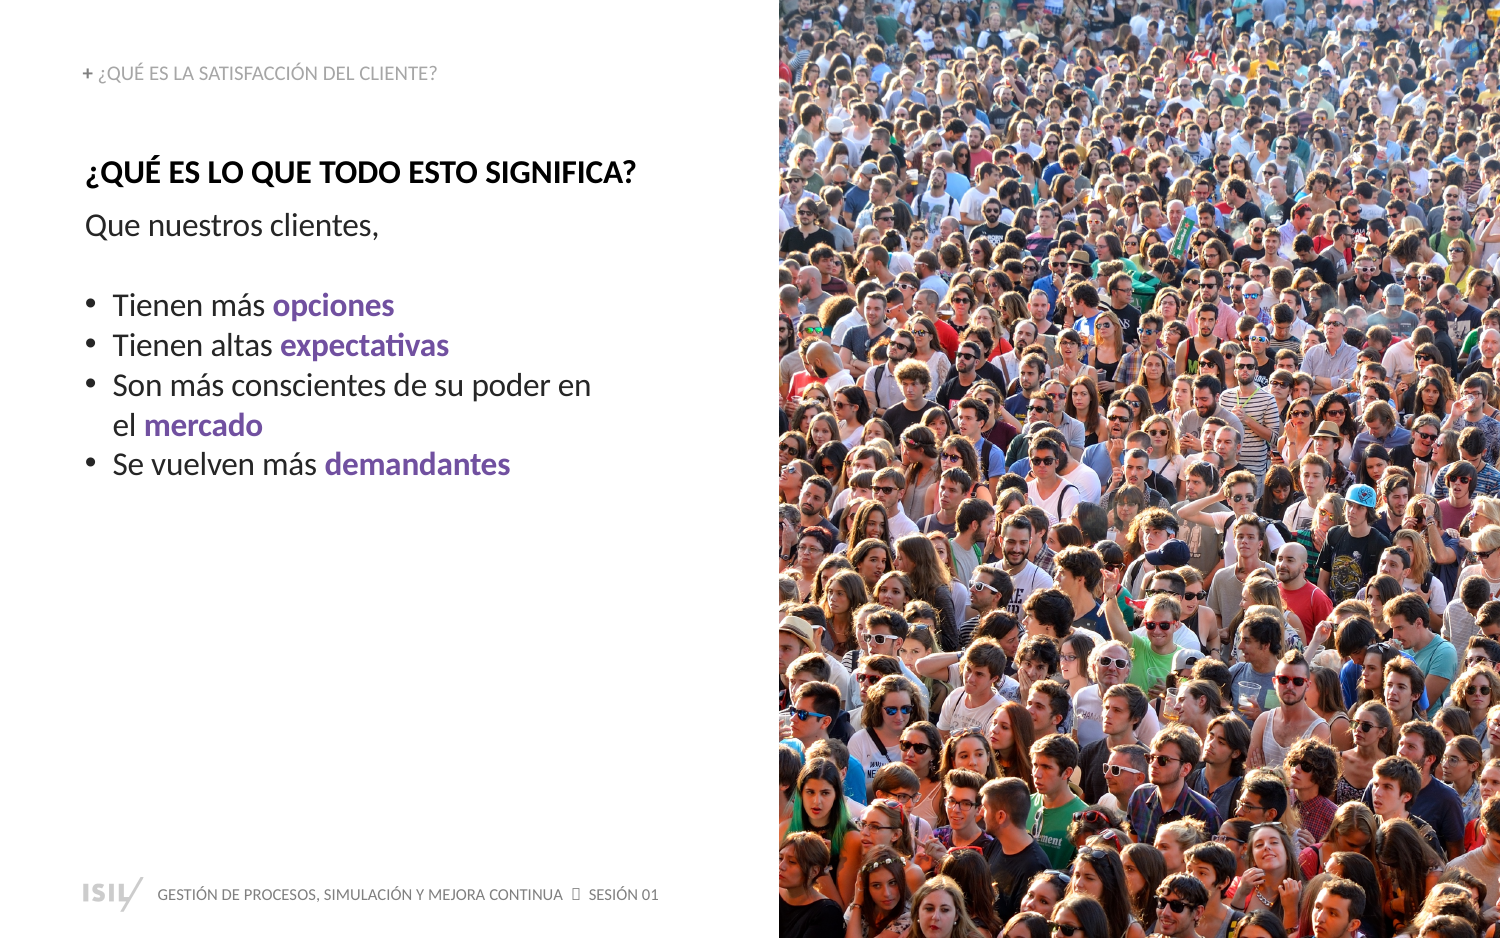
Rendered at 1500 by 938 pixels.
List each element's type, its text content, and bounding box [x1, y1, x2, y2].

text_box + ¿QUÉ ES LA SATISFACCIÓN DEL CLIENTE? [82, 62, 482, 86]
text_box ¿QUÉ ES LO QUE TODO ESTO SIGNIFICA? Que nuestros clientes, Tienen más opciones Tienen altas expectativas Son más conscientes de su poder en el mercado Se vuelven más demandantes [83, 150, 721, 483]
picture [779, 0, 1500, 938]
